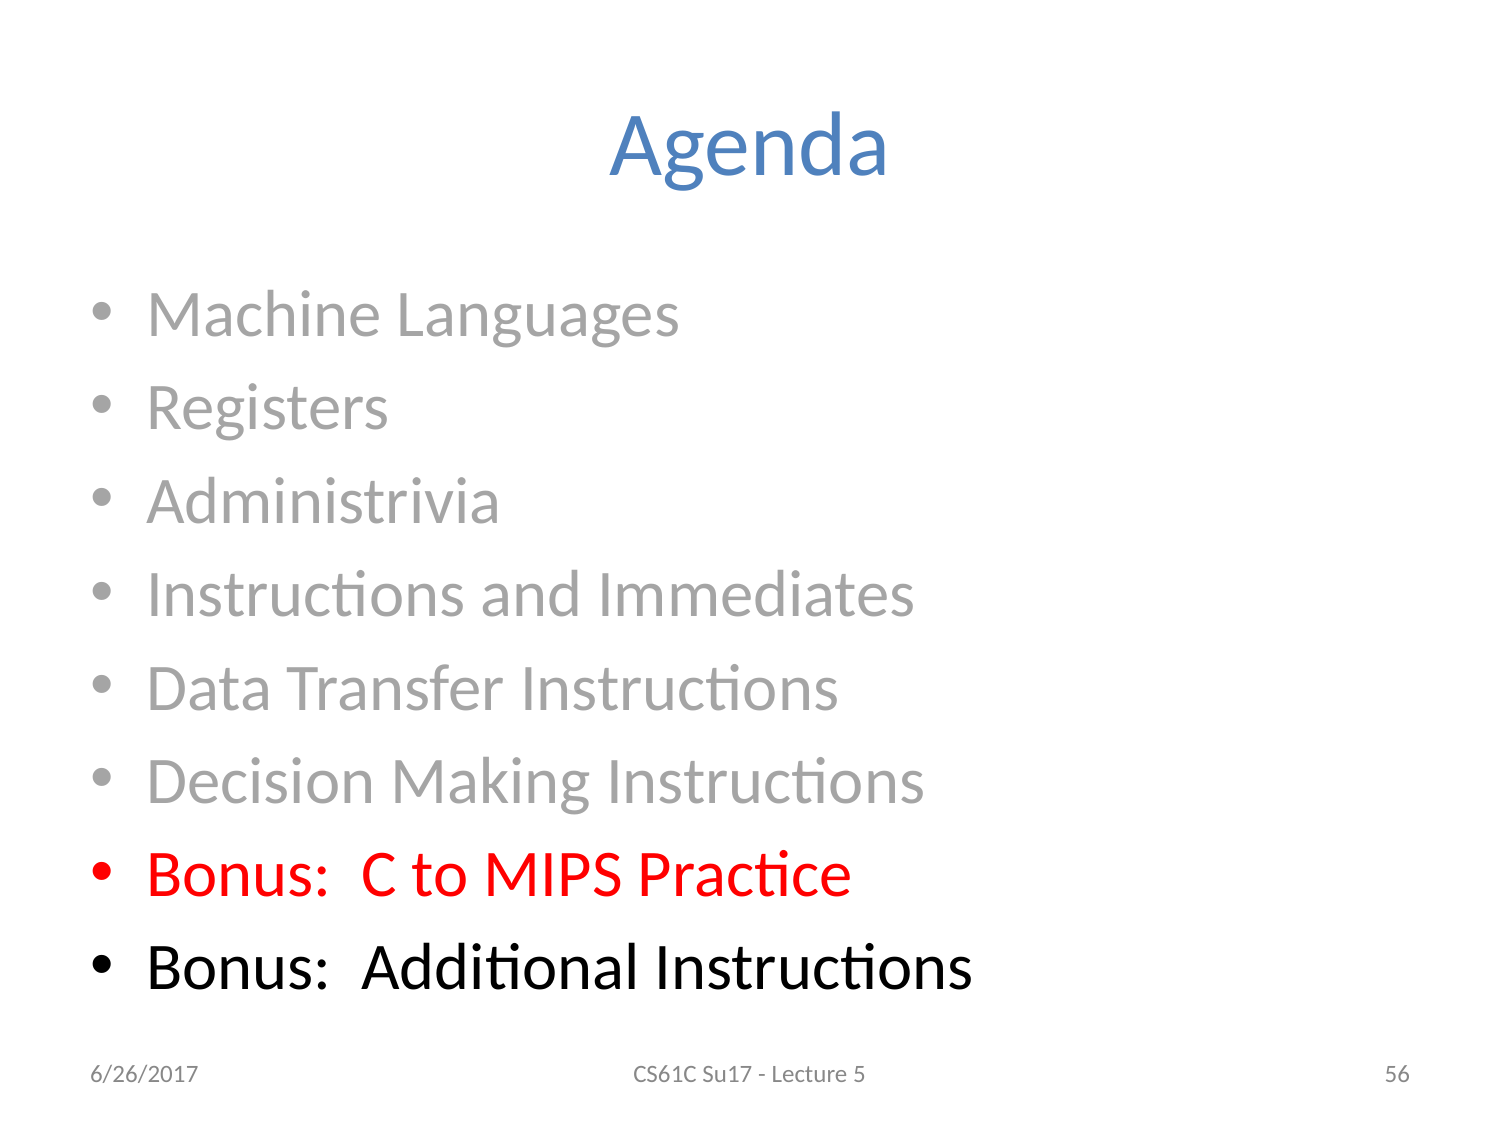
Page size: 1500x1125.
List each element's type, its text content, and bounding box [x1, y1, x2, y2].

footer CS61C Su17 - Lecture 5 [512, 1042, 988, 1103]
slide_number ‹#› [1074, 1042, 1425, 1103]
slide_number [75, 1042, 425, 1103]
title Agenda [75, 45, 1425, 233]
list Machine Languages Registers Administrivia Instructions and Immediates Data Transfer Instructions Decision Making Instructions Bonus: C to MIPS Practice Bonus: Additional Instructions [75, 262, 1425, 1064]
